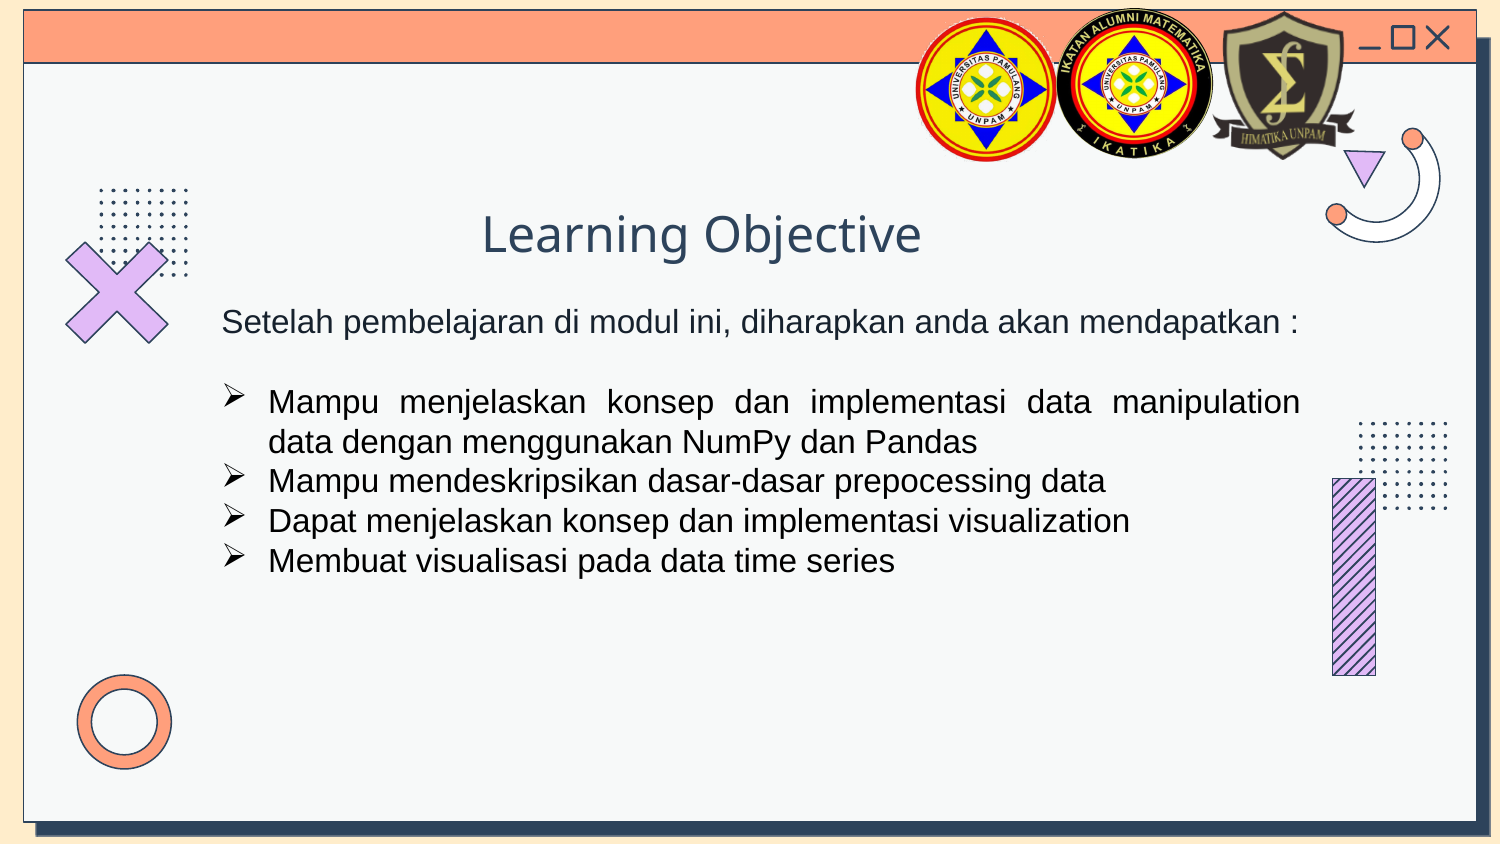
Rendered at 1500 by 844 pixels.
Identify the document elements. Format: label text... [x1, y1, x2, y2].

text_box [1255, 554, 1453, 599]
text_box Learning Objective [301, 187, 1104, 260]
text_box [65, 242, 168, 344]
picture [915, 7, 1355, 162]
text_box [77, 675, 172, 769]
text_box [1358, 421, 1448, 511]
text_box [1325, 128, 1441, 243]
text_box Setelah pembelajaran di modul ini, diharapkan anda akan mendapatkan : Mampu menjelaskan konsep dan implementasi data manipulation data dengan menggunakan NumPy dan Pandas Mampu mendeskripsikan dasar-dasar prepocessing data Dapat menjelaskan konsep dan implementasi visualization Membuat visualisasi pada data time series [206, 292, 1317, 587]
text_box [99, 188, 188, 277]
